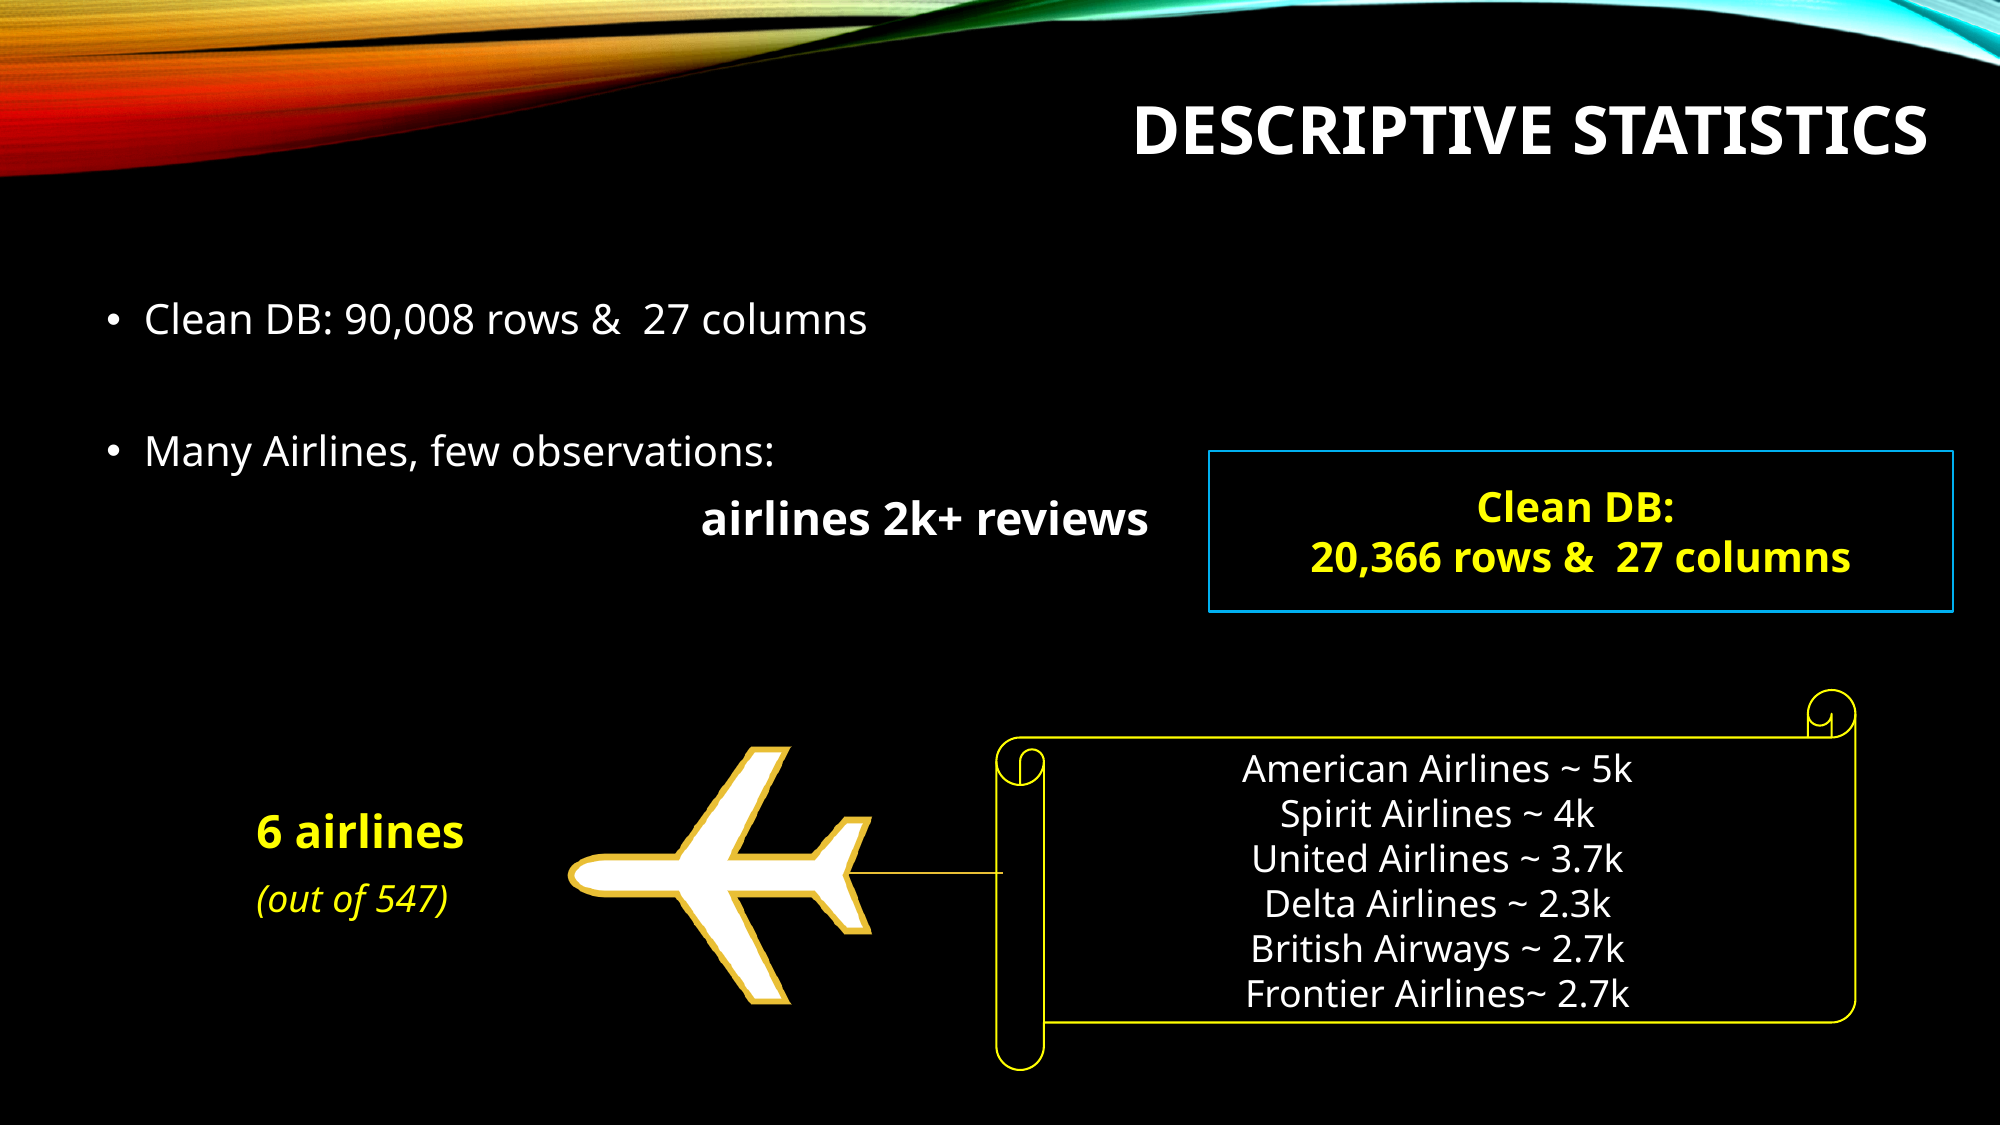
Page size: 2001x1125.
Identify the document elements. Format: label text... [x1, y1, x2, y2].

title Descriptive statistics [945, 72, 1946, 193]
text_box American Airlines ~ 5k Spirit Airlines ~ 4k United Airlines ~ 3.7k Delta Airlines ~ 2.3k British Airways ~ 2.7k Frontier Airlines~ 2.7k [995, 688, 1857, 1071]
list Clean DB: 90,008 rows & 27 columns Many Airlines, few observations: airlines 2k+ reviews 6 airlines (out of 547) [91, 220, 1759, 1032]
picture [541, 697, 897, 1053]
picture [0, 0, 2000, 178]
text_box Clean DB: 20,366 rows & 27 columns [1208, 450, 1954, 613]
